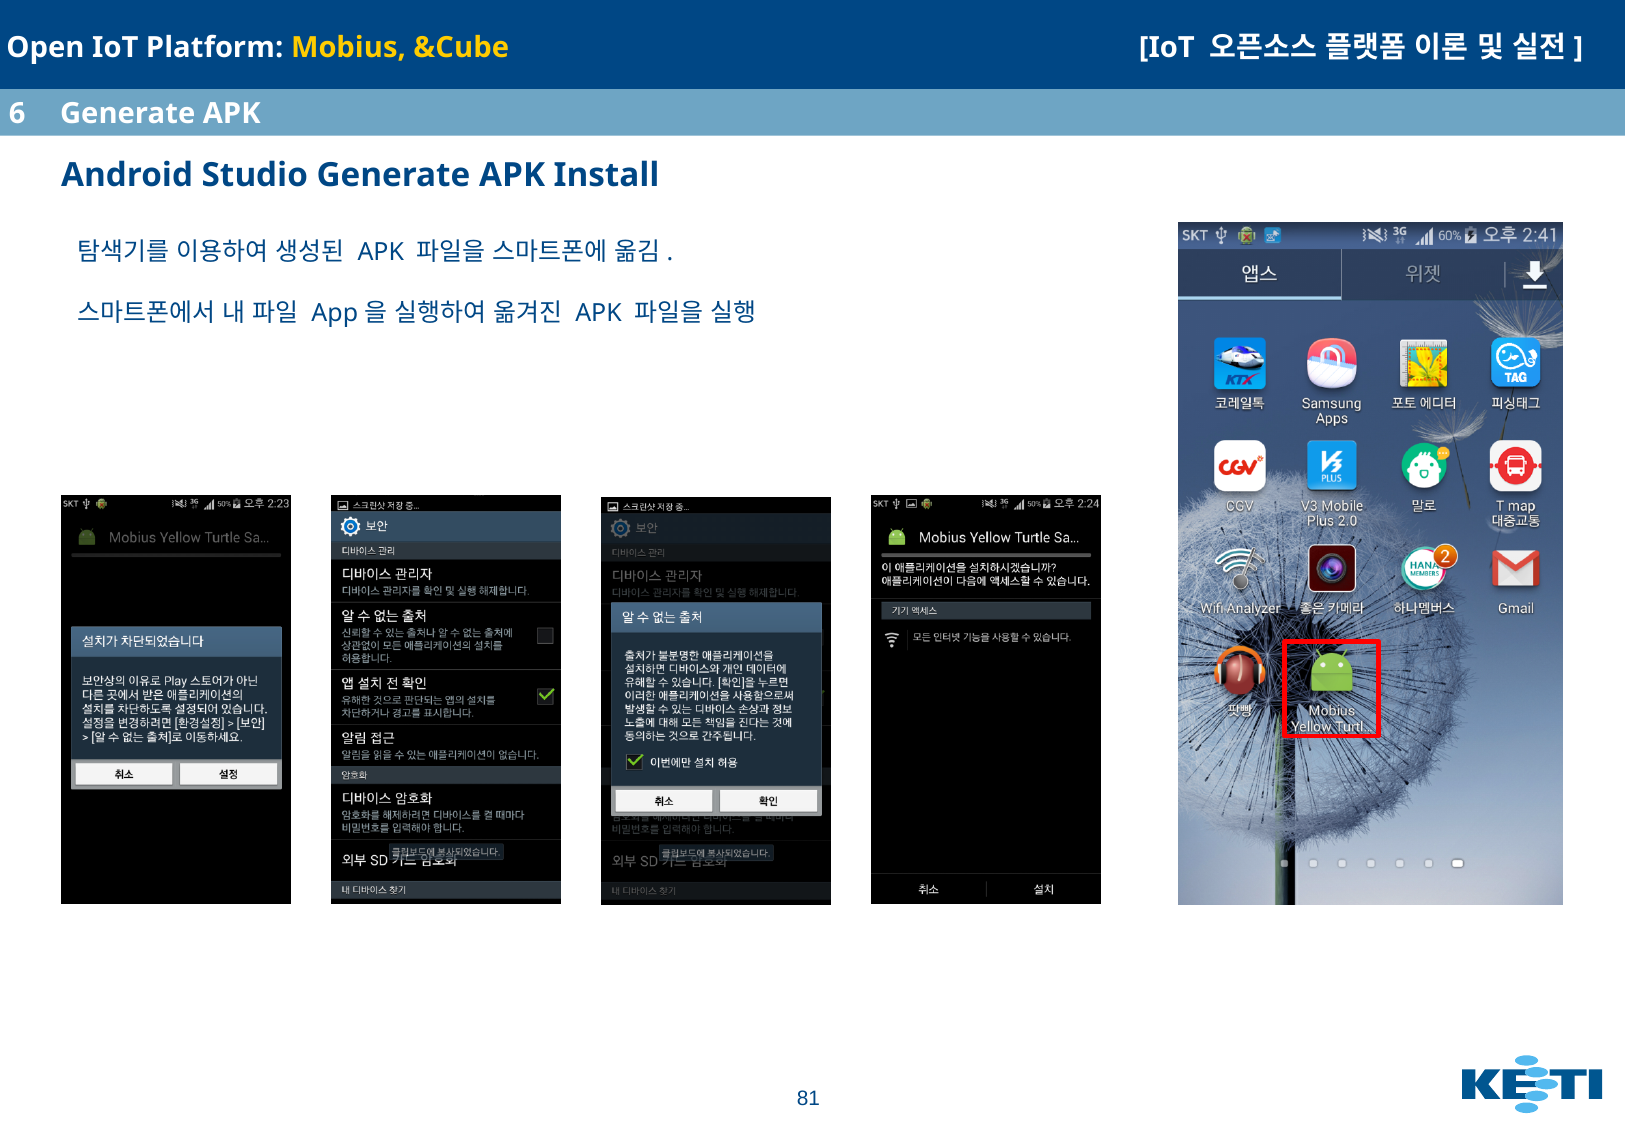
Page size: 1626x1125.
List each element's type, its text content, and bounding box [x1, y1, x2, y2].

text_box 6 Generate APK [0, 94, 1575, 130]
picture [60, 495, 291, 904]
picture [871, 495, 1102, 904]
title Android Studio Generate APK Install [61, 152, 1563, 341]
picture [331, 495, 561, 904]
list 탐색기를 이용하여 생성된 APK 파일을 스마트폰에 옮김. 스마트폰에서 내 파일 App을 실행하여 옮겨진 APK 파일을 실행 [62, 341, 1563, 1050]
picture [601, 496, 832, 906]
picture [1178, 222, 1563, 905]
